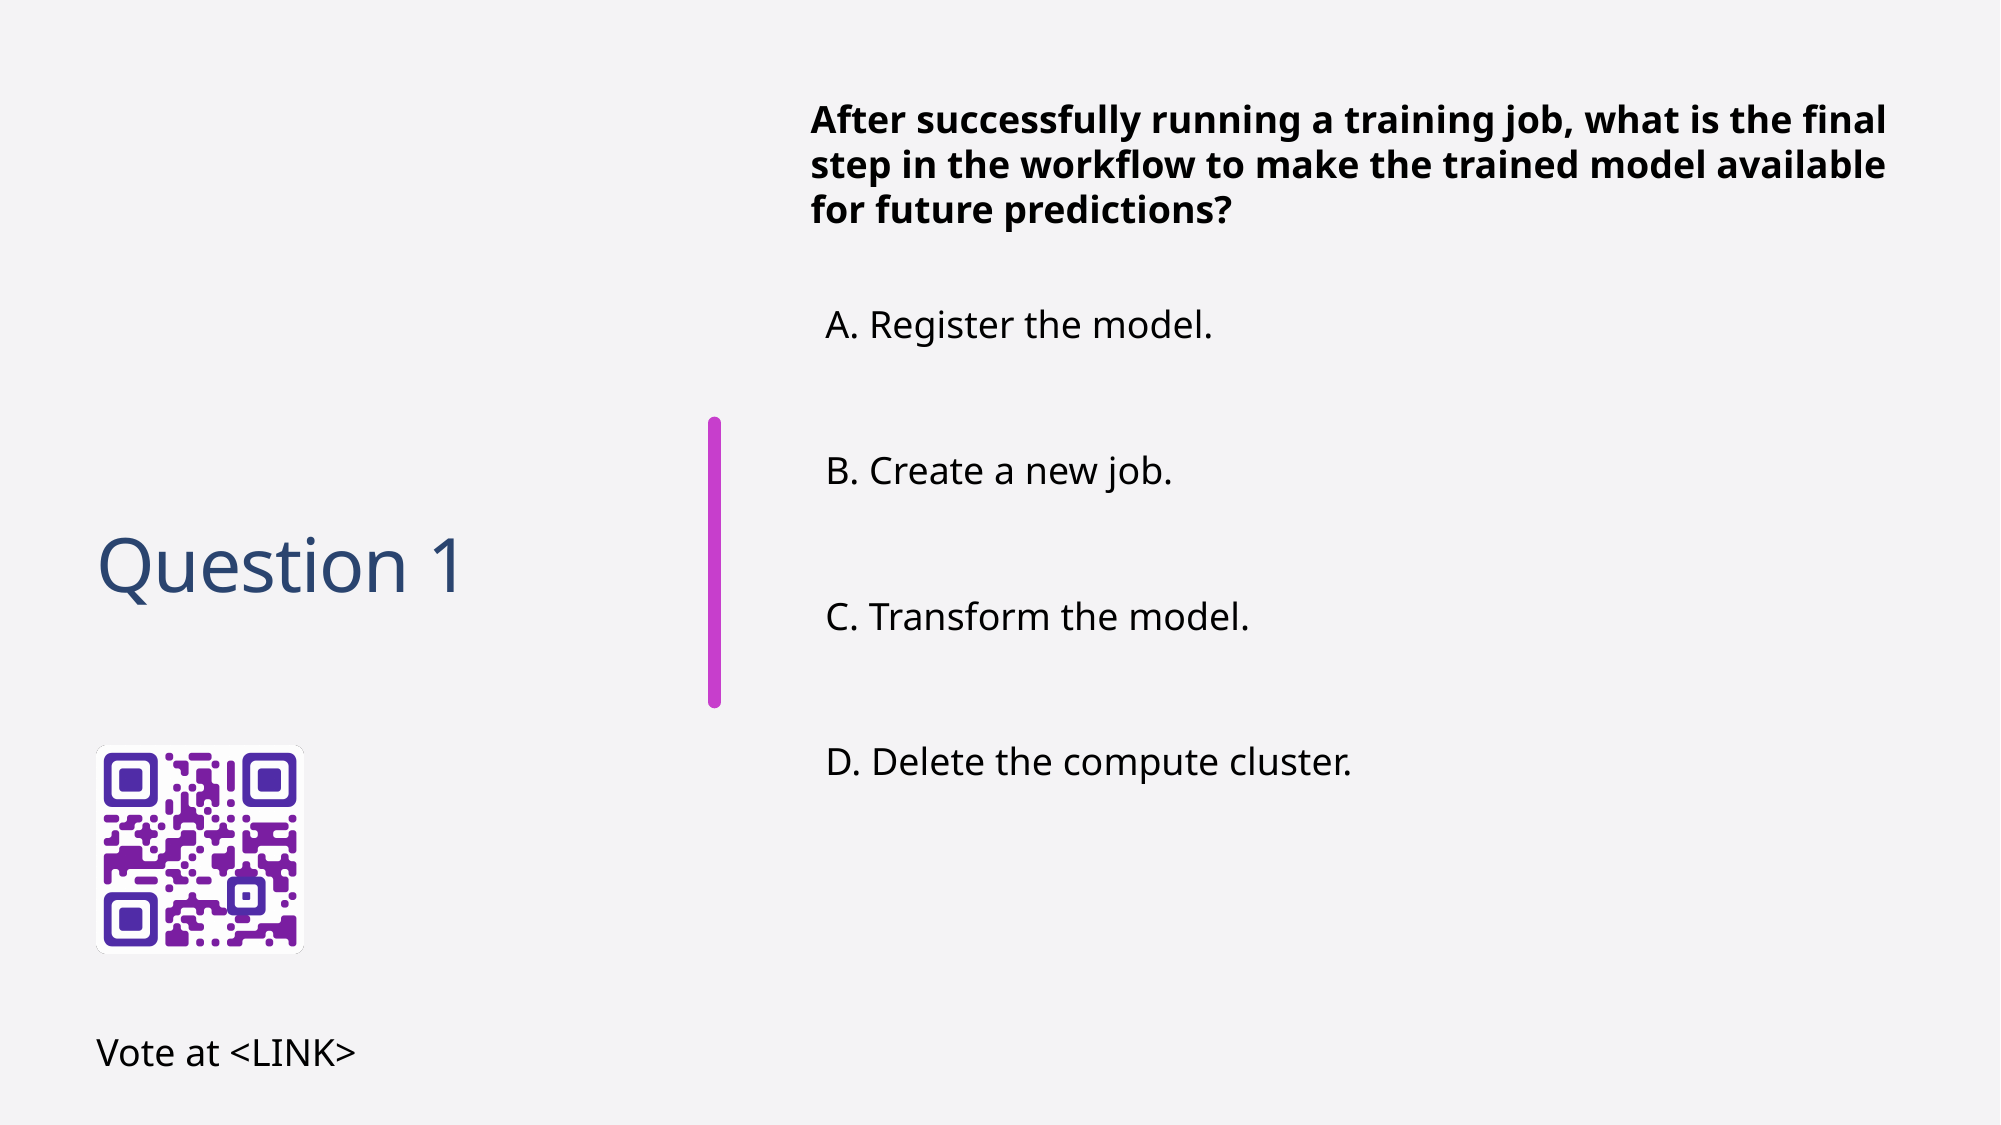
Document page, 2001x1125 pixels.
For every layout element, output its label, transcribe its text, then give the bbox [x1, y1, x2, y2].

text_box D. Delete the compute cluster. [810, 730, 1905, 836]
text_box B. Create a new job. [810, 438, 1905, 544]
title Question 1 [96, 517, 619, 608]
list Vote at <LINK> [96, 1028, 715, 1075]
text_box A. Register the model. [810, 293, 1905, 399]
text_box C. Transform the model. [810, 584, 1905, 690]
list After successfully running a training job, what is the final step in the workflow to make the trained model available for future predictions? [810, 96, 1905, 232]
picture [96, 745, 304, 954]
